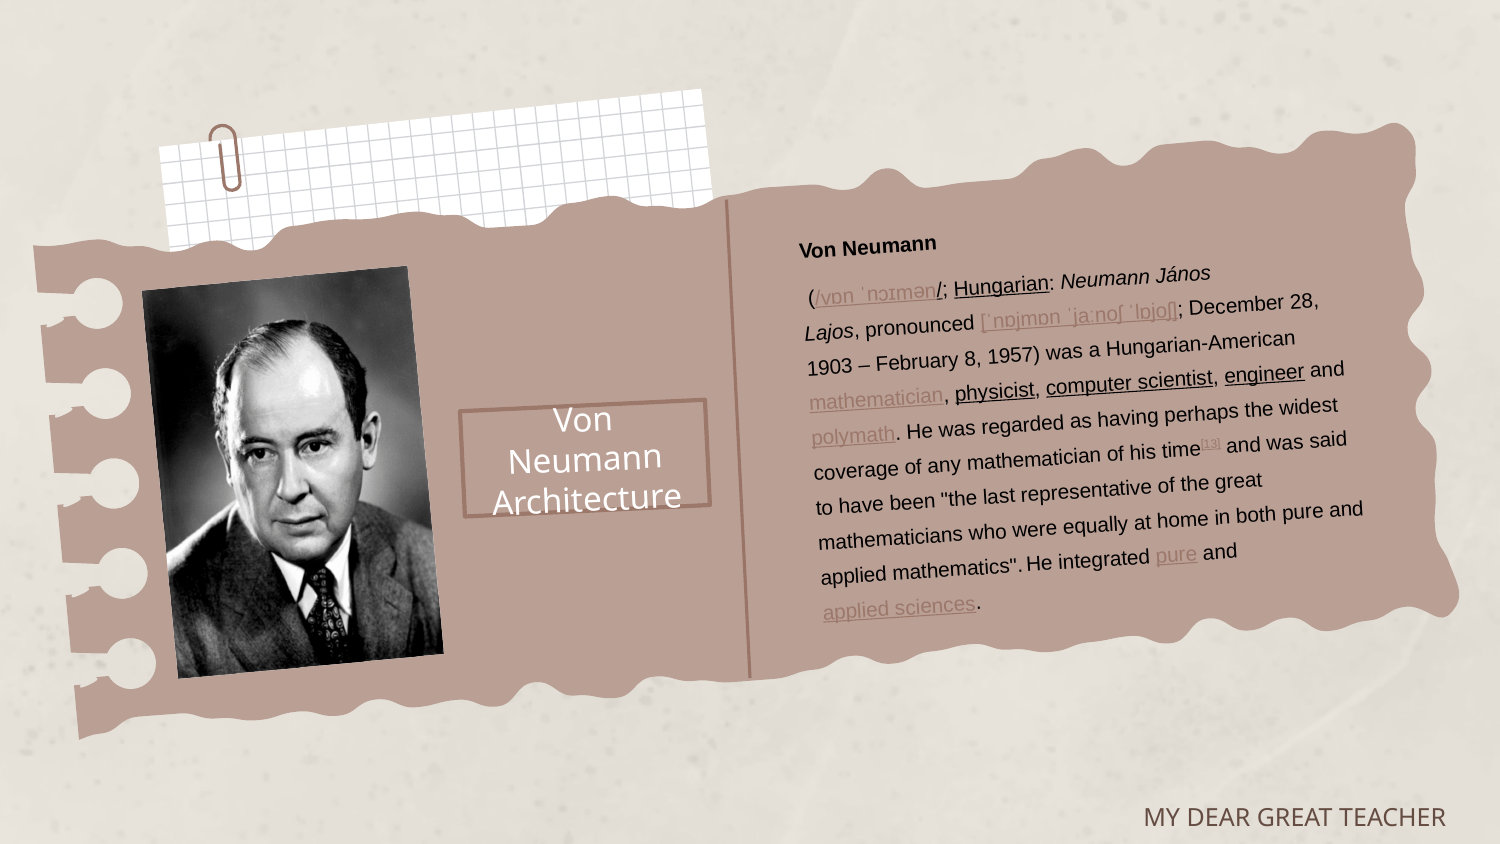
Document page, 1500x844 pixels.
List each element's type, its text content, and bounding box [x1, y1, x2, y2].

title Von Neumann Architecture [457, 397, 712, 519]
subtitle MY DEAR GREAT TEACHER [1067, 788, 1500, 844]
text_box Von Neumann (/vɒn ˈnɔɪmən/; Hungarian: Neumann János Lajos, pronounced [ˈnɒjmɒn ˈjaːnoʃ ˈlɒjoʃ]; December 28, 1903 – February 8, 1957) was a Hungarian-American mathematician, physicist, computer scientist, engineer and polymath. He was regarded as having perhaps the widest coverage of any mathematician of his time[13] and was said to have been "the last representative of the great mathematicians who were equally at home in both pure and applied mathematics". He integrated pure and applied sciences. [782, 183, 1391, 633]
picture [0, 0, 1500, 844]
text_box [726, 199, 751, 679]
